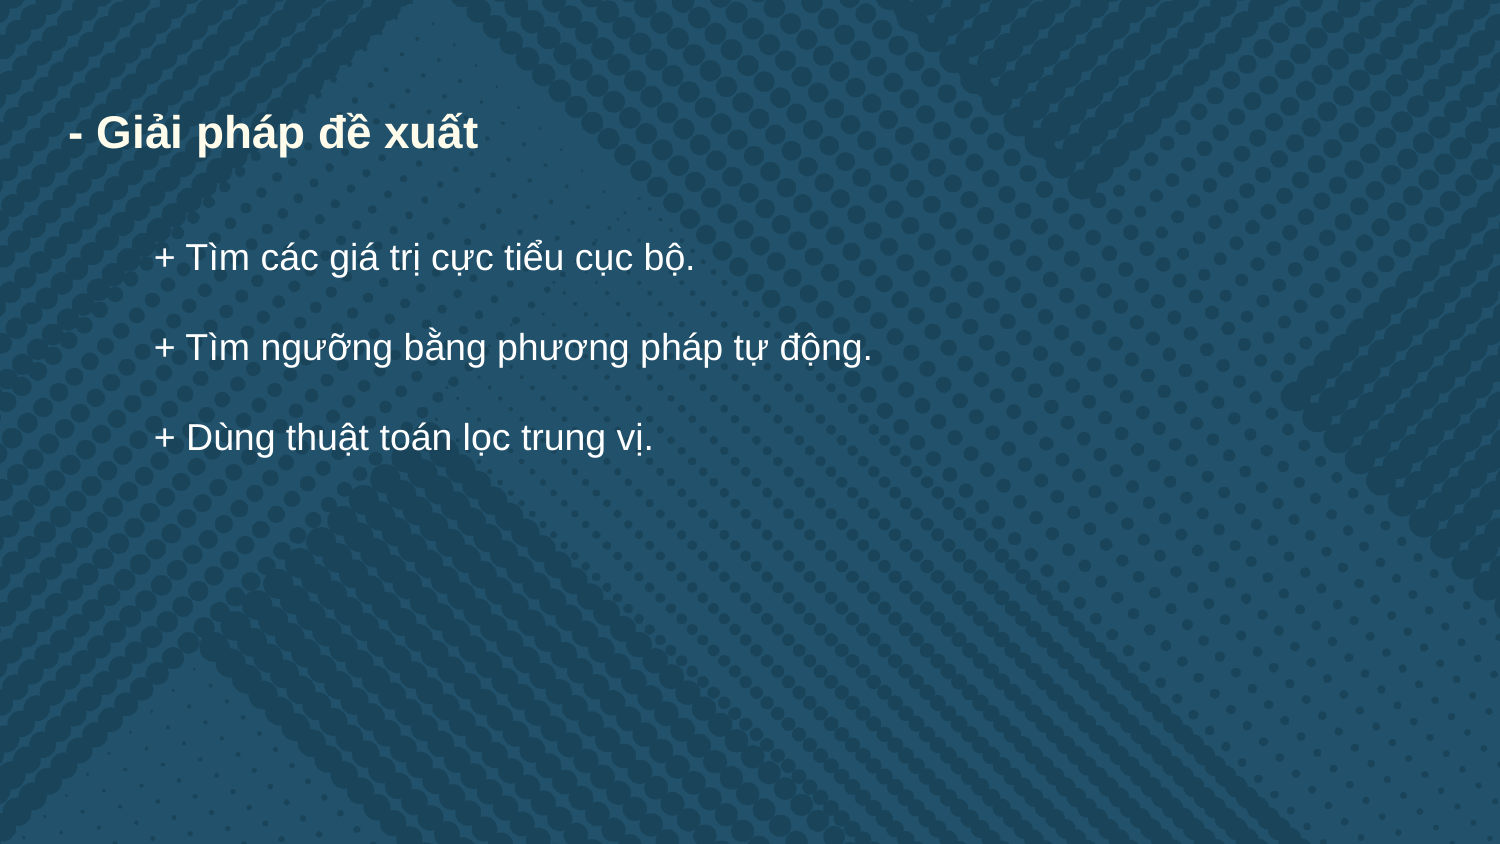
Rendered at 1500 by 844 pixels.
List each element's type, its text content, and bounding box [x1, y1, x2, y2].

picture [0, 0, 1500, 844]
title - Giải pháp đề xuất [33, 87, 514, 226]
text_box + Tìm các giá trị cực tiểu cục bộ. + Tìm ngưỡng bằng phương pháp tự động. + Dùng thuật toán lọc trung vị. [138, 225, 889, 466]
